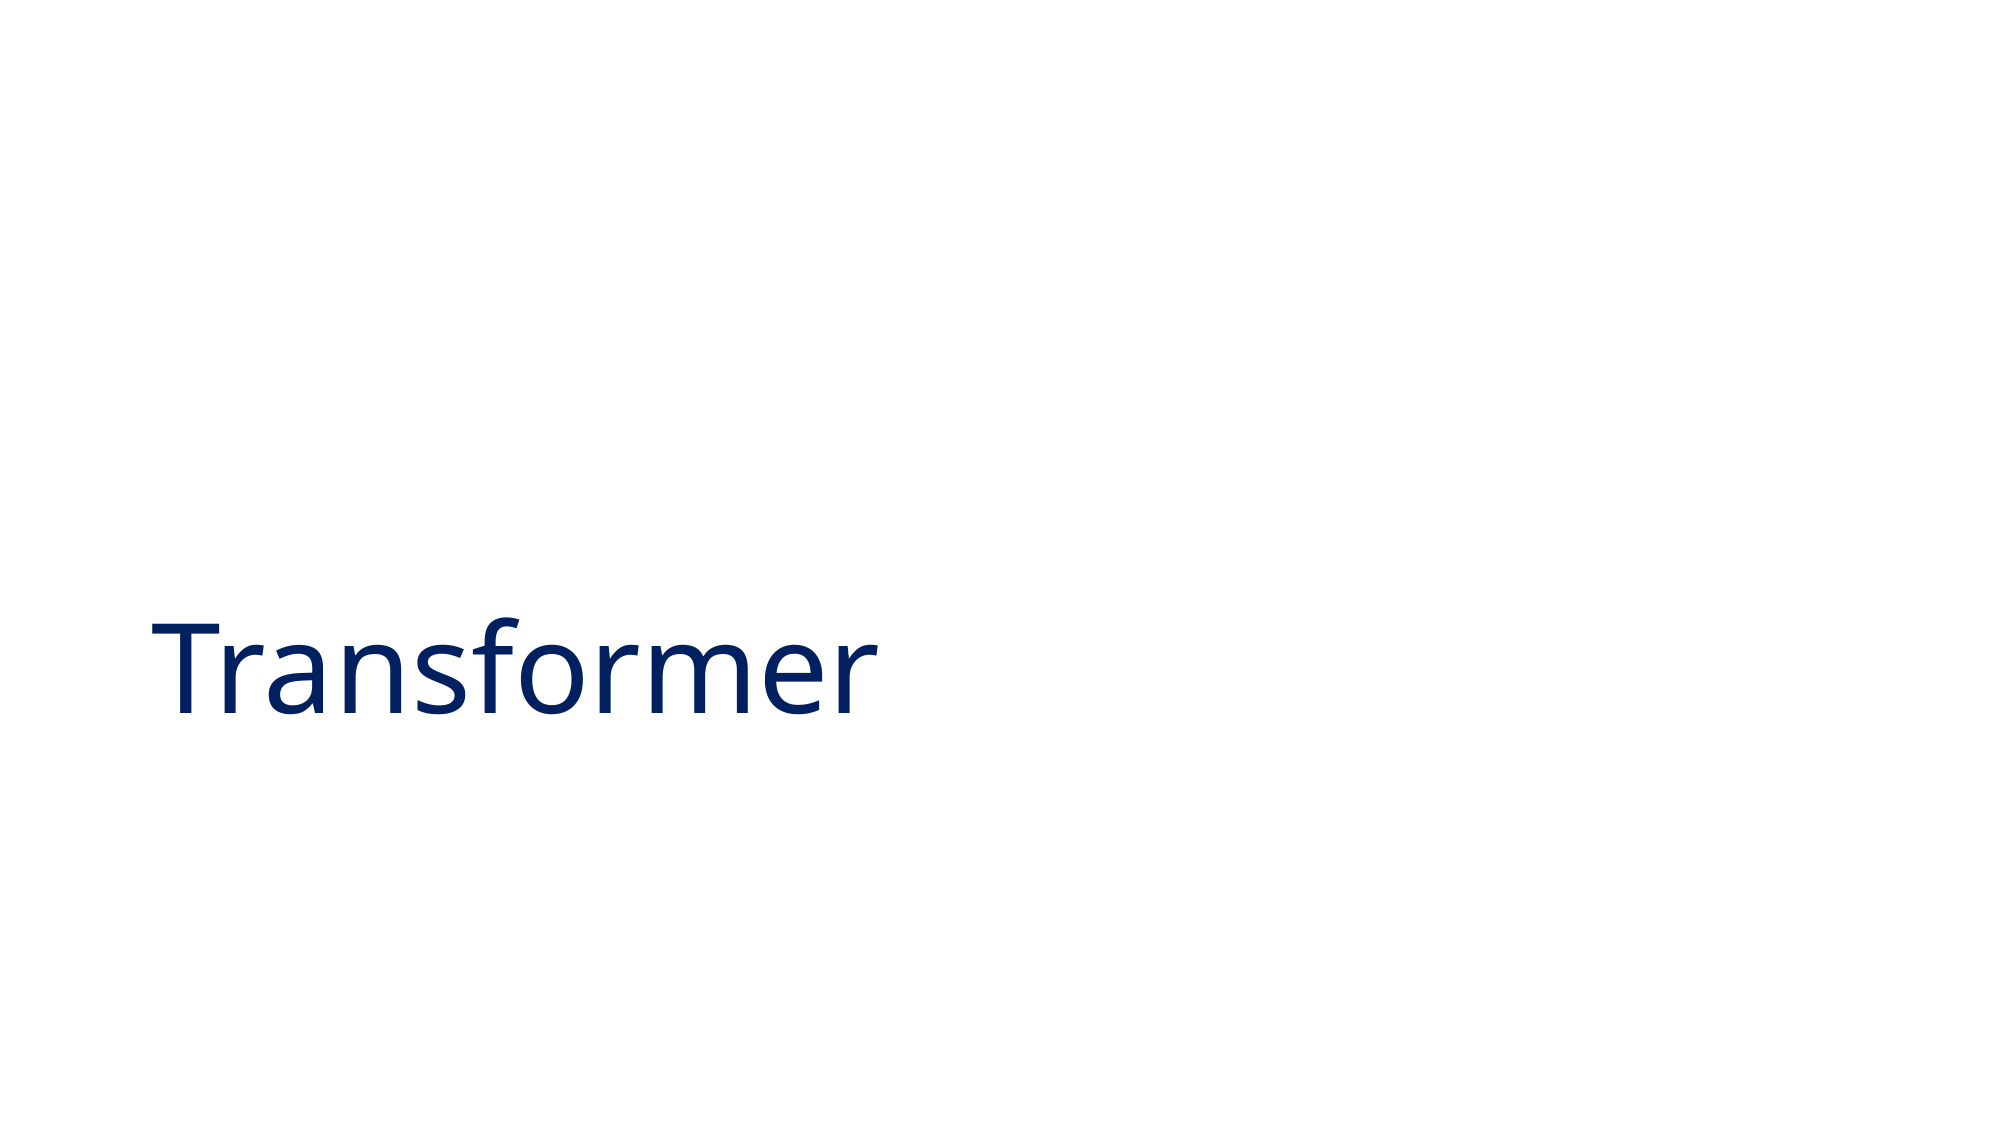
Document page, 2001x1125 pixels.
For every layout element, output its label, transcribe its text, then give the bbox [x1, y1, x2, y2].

title Transformer [136, 280, 1862, 749]
